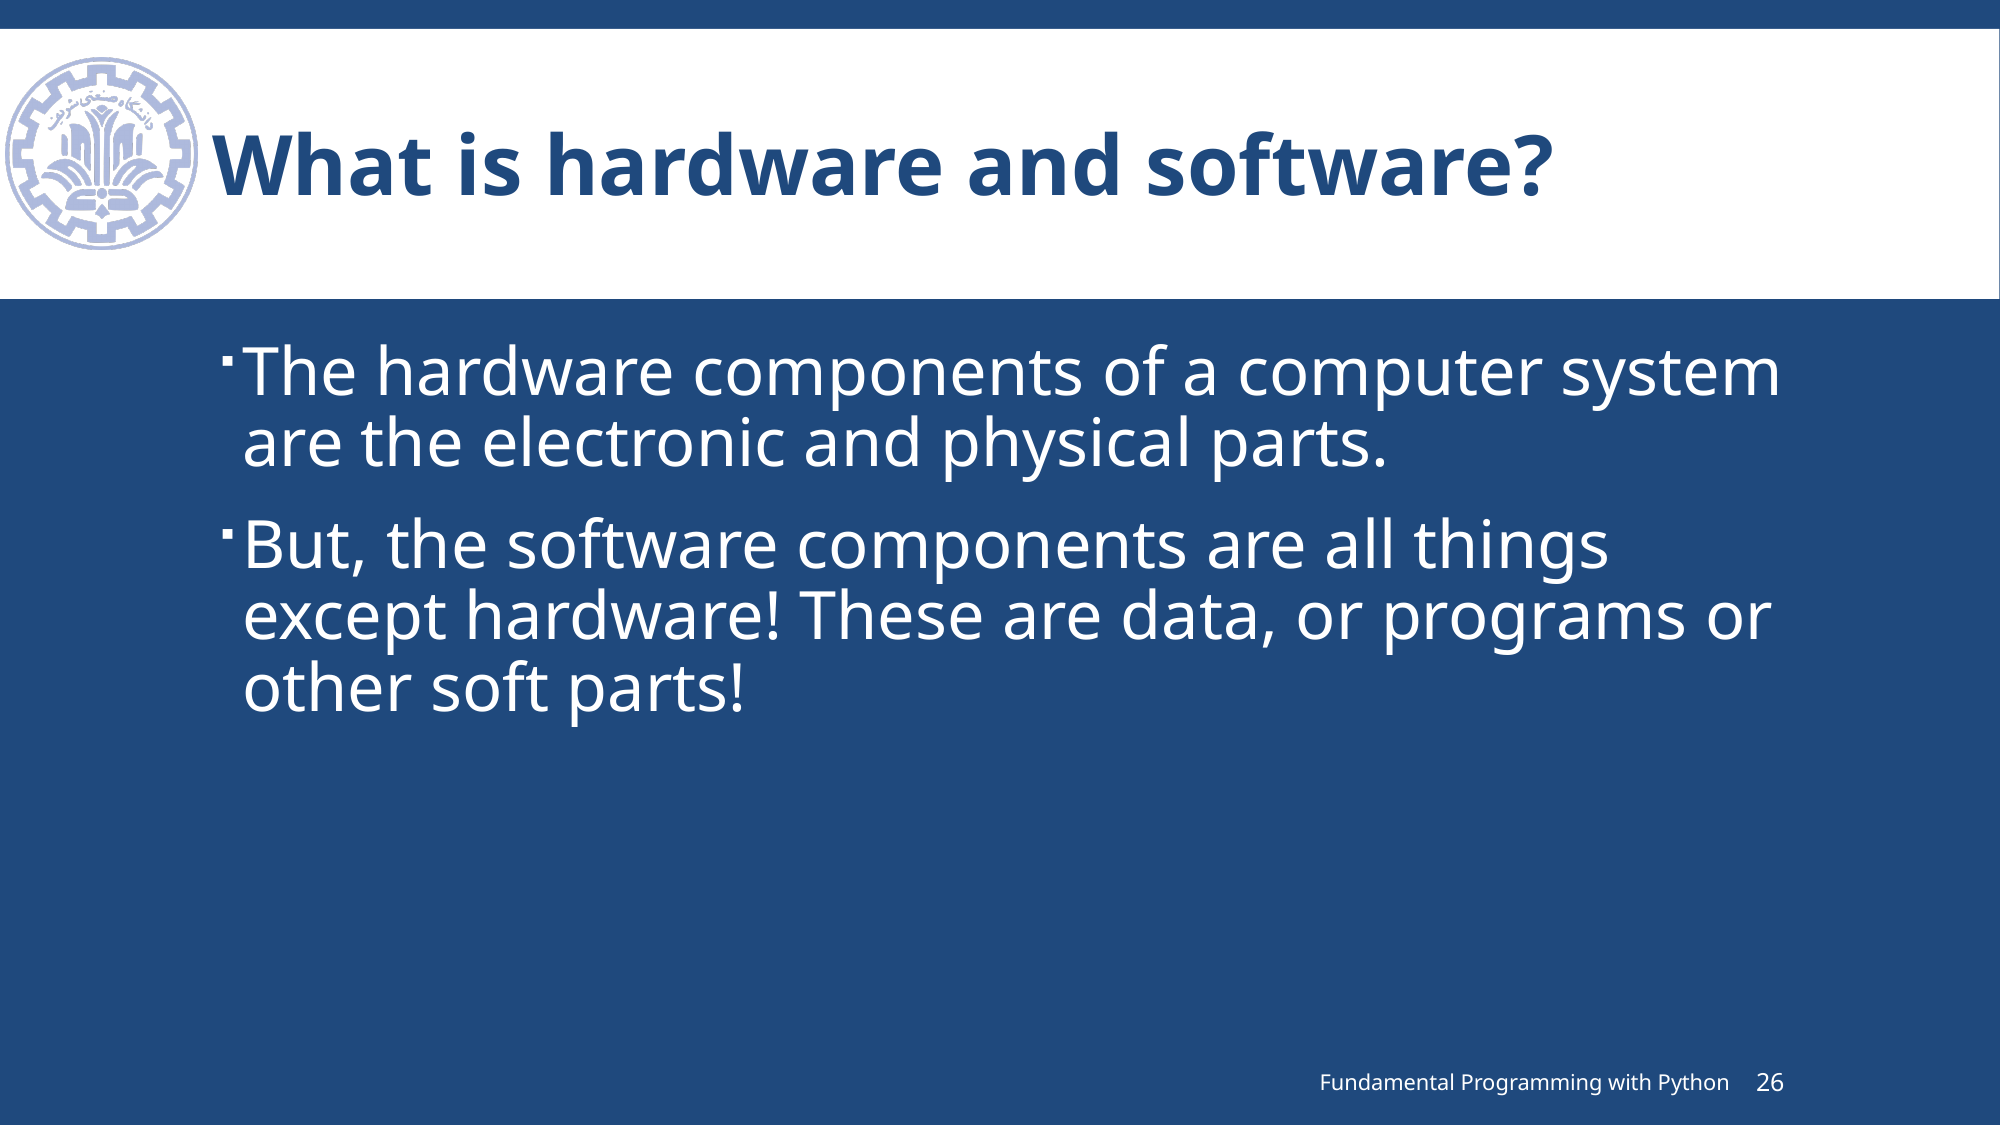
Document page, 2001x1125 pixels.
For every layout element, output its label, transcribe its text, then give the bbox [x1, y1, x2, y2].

title What is hardware and software? [197, 46, 1803, 295]
slide_number 26 [1748, 1053, 1904, 1114]
footer Fundamental Programming with Python [918, 1053, 1746, 1114]
list The hardware components of a computer system are the electronic and physical parts. But, the software components are all things except hardware! These are data, or programs or other soft parts! [197, 329, 1803, 1020]
